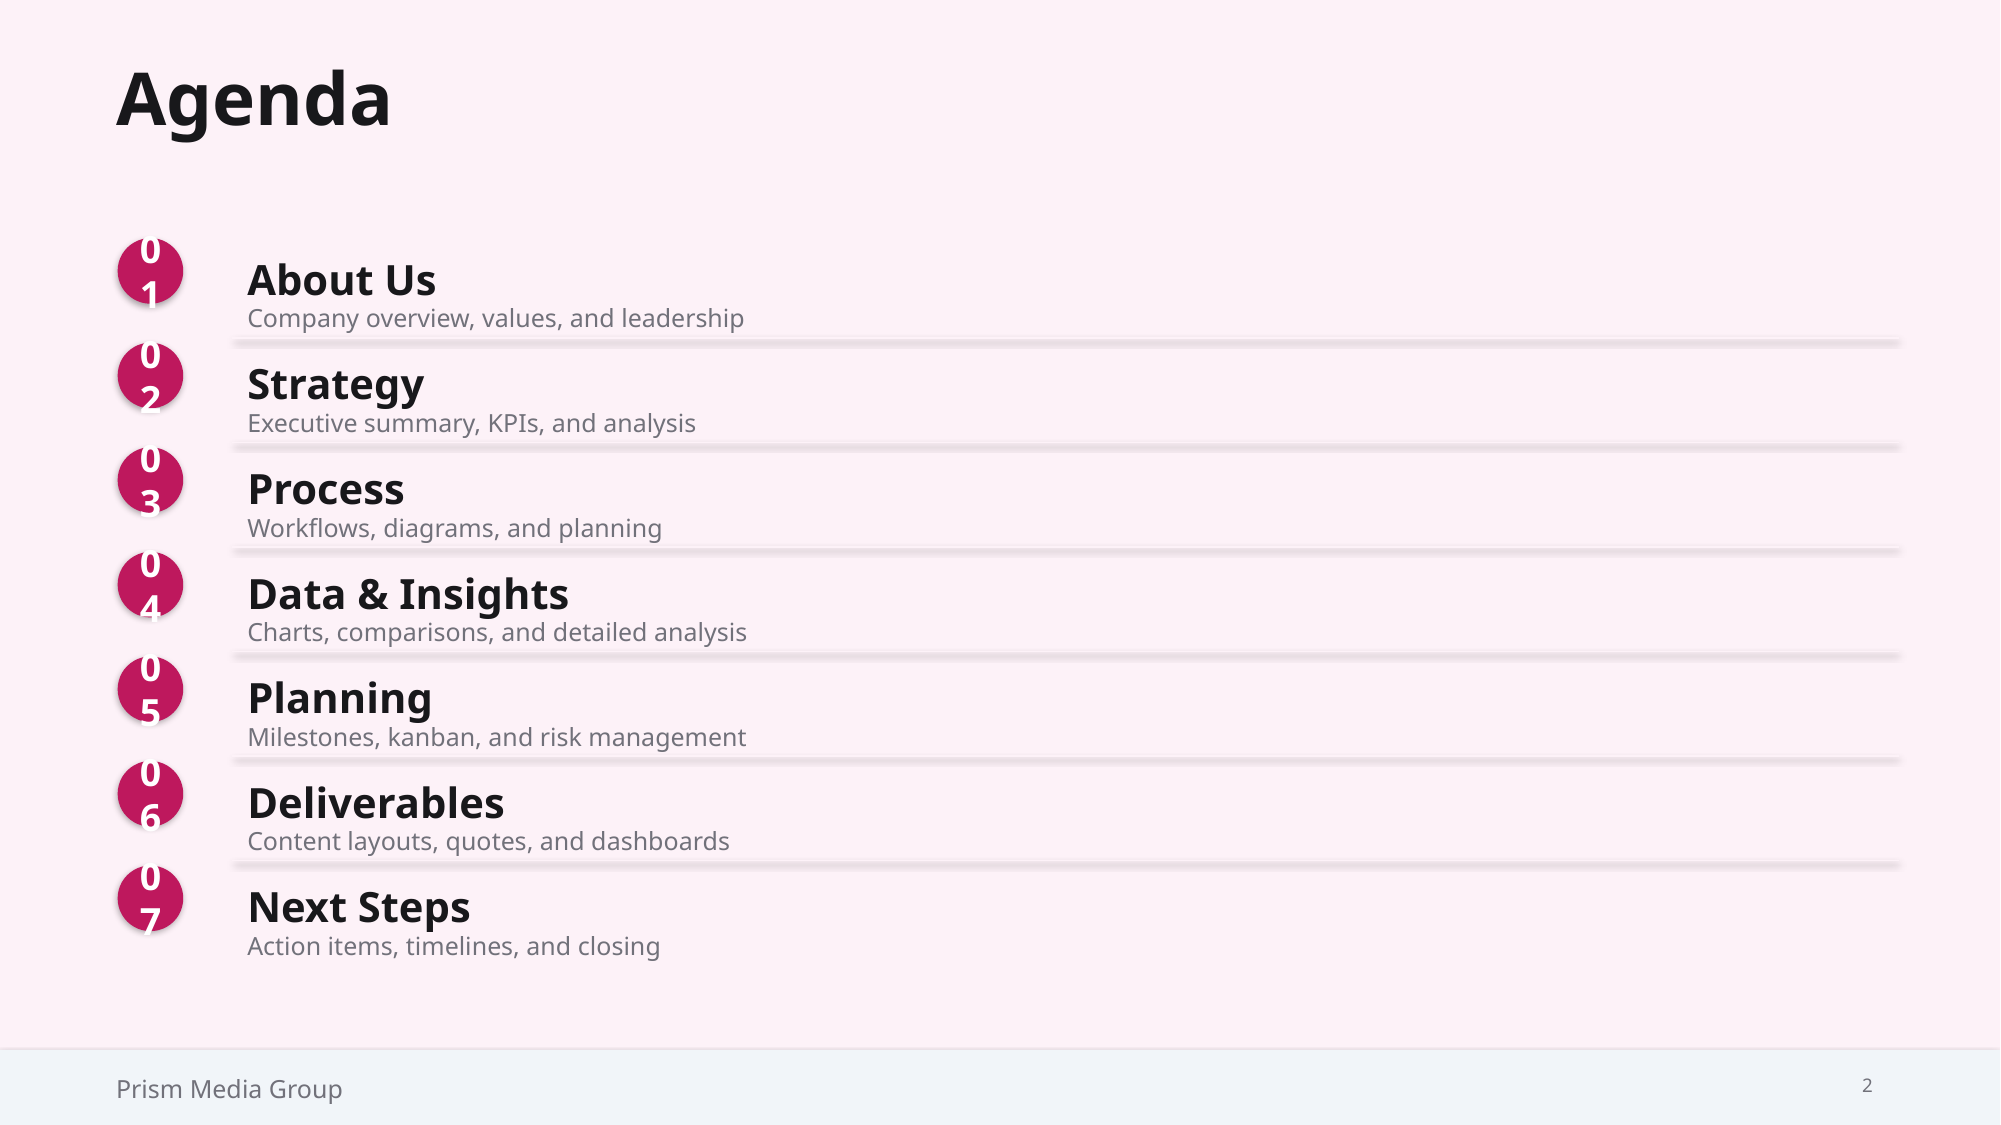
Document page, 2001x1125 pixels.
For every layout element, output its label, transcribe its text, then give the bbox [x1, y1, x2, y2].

text_box [233, 757, 1901, 767]
text_box About Us [232, 246, 1217, 295]
text_box 03 [117, 427, 184, 532]
text_box 02 [117, 323, 184, 427]
text_box Data & Insights [232, 560, 1217, 609]
text_box [233, 548, 1901, 558]
text_box [232, 339, 1902, 349]
text_box 05 [117, 636, 184, 741]
text_box [233, 861, 1902, 872]
text_box 01 [117, 218, 184, 323]
text_box Deliverables [232, 769, 1217, 818]
text_box Strategy [232, 350, 1217, 400]
text_box Workflows, diagrams, and planning [232, 504, 1217, 546]
text_box Company overview, values, and leadership [232, 295, 1217, 337]
text_box Next Steps [232, 873, 1217, 922]
text_box [233, 652, 1902, 663]
text_box Agenda [101, 44, 1899, 148]
text_box 06 [117, 741, 184, 846]
text_box Charts, comparisons, and detailed analysis [232, 609, 1217, 651]
text_box 07 [117, 846, 184, 951]
text_box Process [232, 455, 1217, 504]
text_box 04 [117, 532, 184, 636]
text_box [0, 1049, 2000, 1125]
text_box Planning [232, 664, 1217, 713]
text_box Executive summary, KPIs, and analysis [232, 400, 1217, 442]
text_box [233, 443, 1902, 453]
text_box 2 [1821, 1066, 1888, 1104]
text_box Milestones, kanban, and risk management [232, 713, 1217, 755]
text_box Prism Media Group [101, 1066, 594, 1112]
text_box [0, 0, 2000, 1049]
text_box Action items, timelines, and closing [232, 922, 1217, 968]
text_box Content layouts, quotes, and dashboards [232, 818, 1217, 860]
